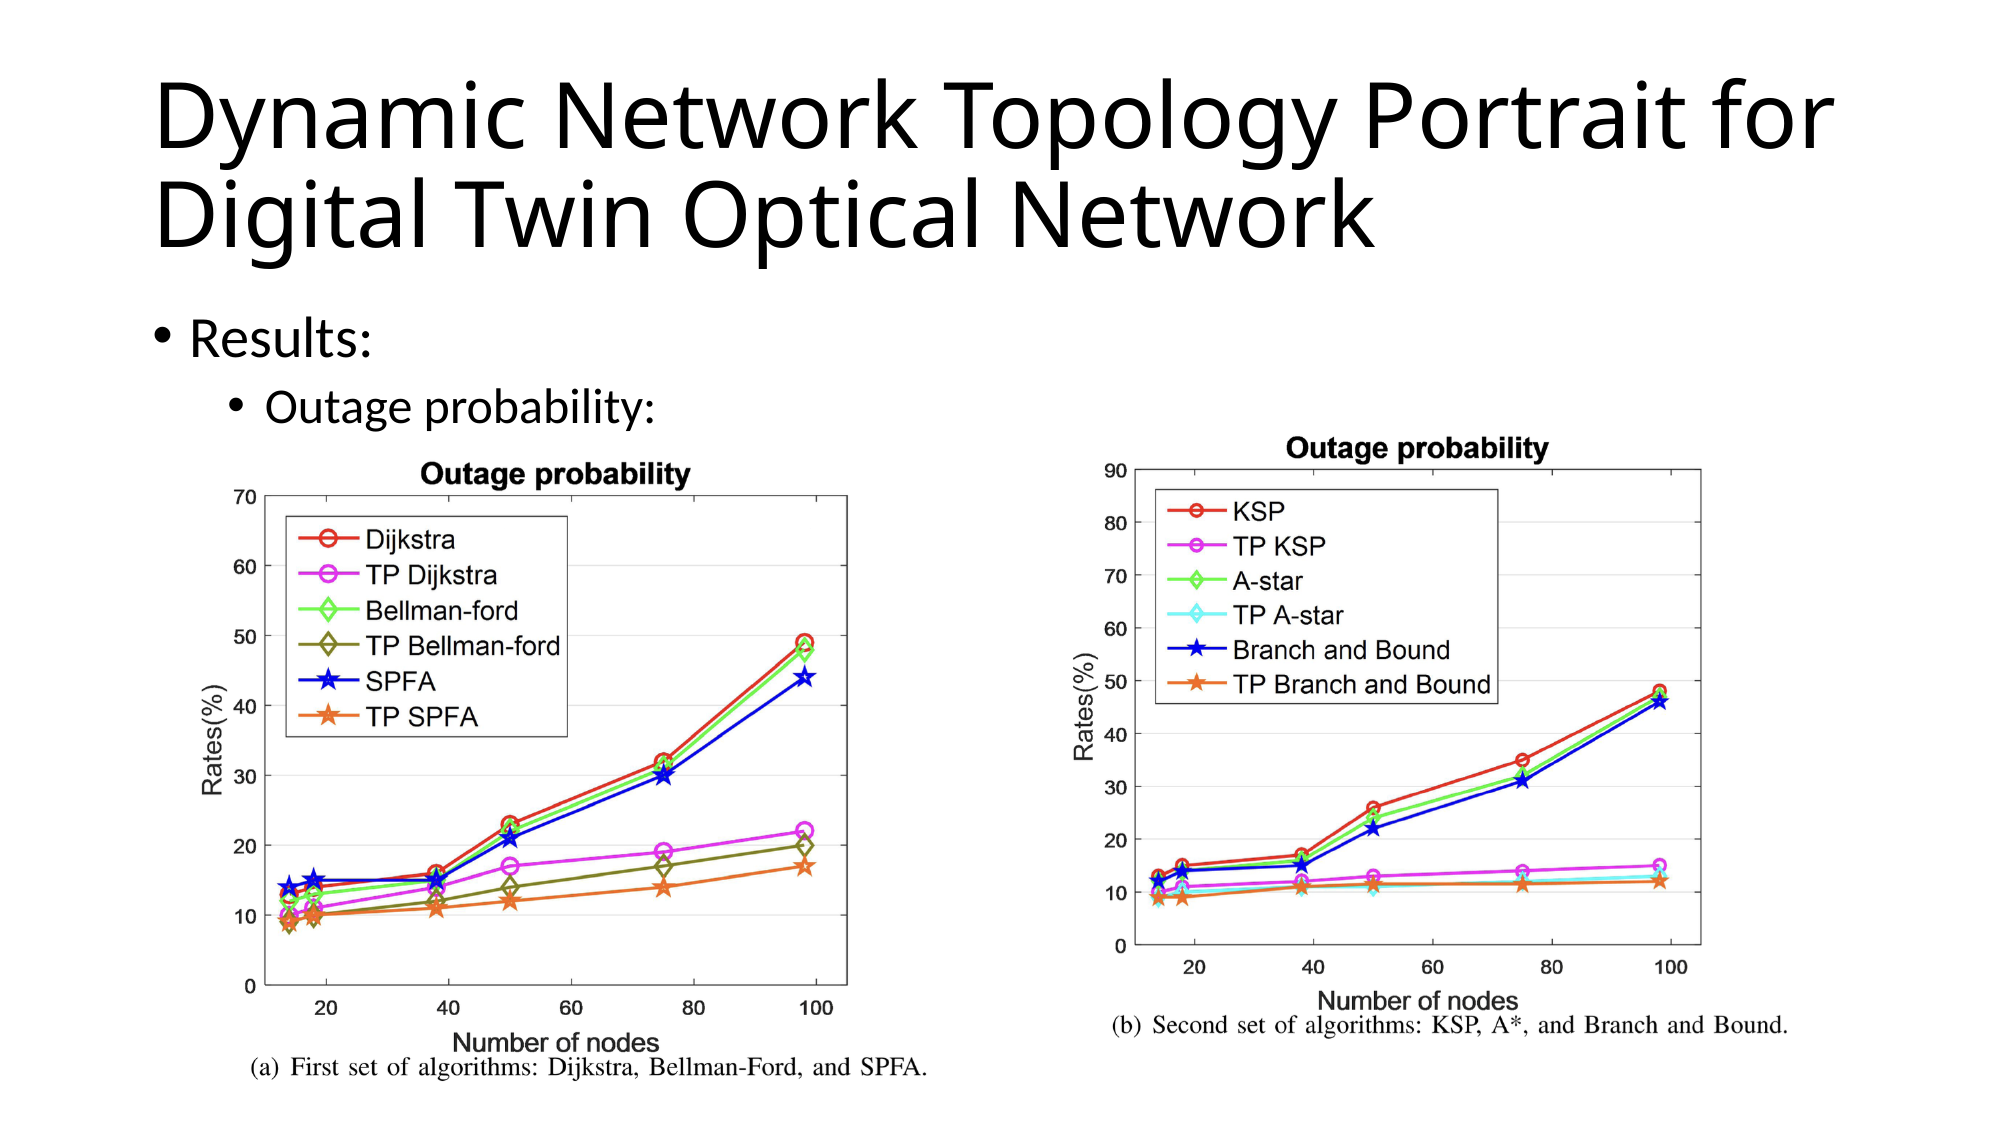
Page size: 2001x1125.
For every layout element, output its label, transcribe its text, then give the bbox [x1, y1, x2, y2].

picture [184, 455, 941, 1086]
list Results: Outage probability: [137, 299, 1863, 1066]
picture [1058, 427, 1794, 1041]
title Dynamic Network Topology Portrait for Digital Twin Optical Network [137, 59, 1863, 278]
